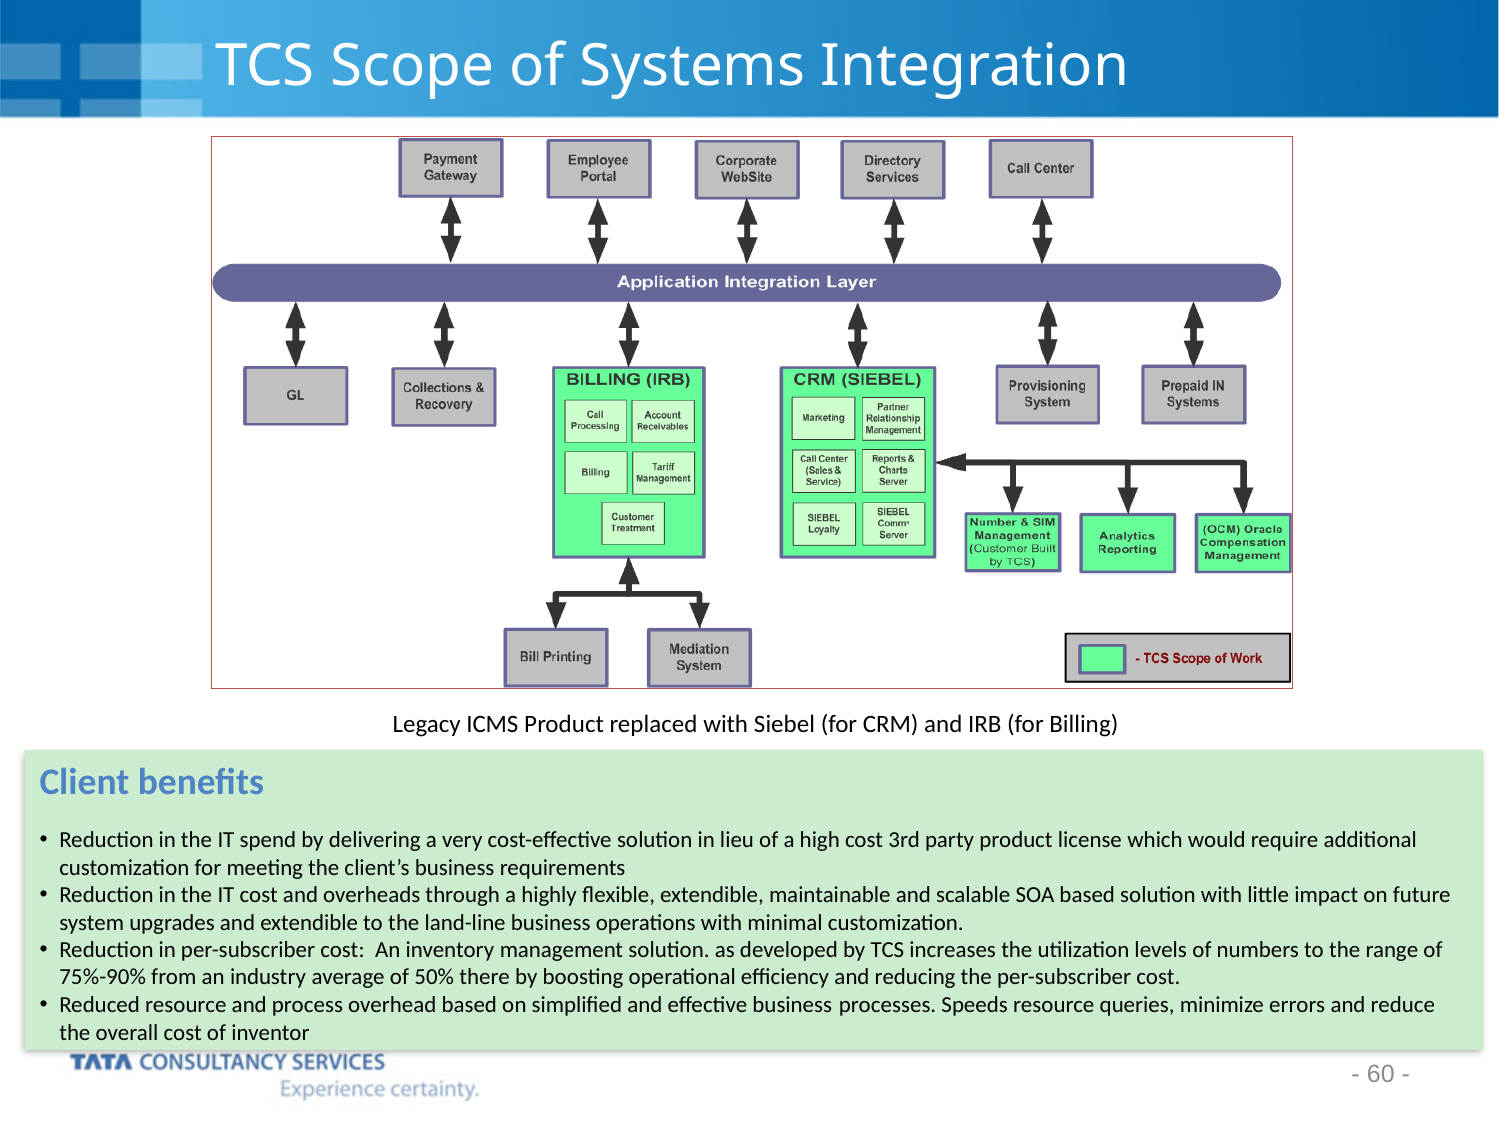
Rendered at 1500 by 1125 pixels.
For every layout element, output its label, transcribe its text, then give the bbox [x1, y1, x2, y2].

picture [0, 0, 1499, 1124]
slide_number - 60 - [1074, 1042, 1425, 1103]
text_box Client benefits Reduction in the IT spend by delivering a very cost-effective solution in lieu of a high cost 3rd party product license which would require additional customization for meeting the client’s business requirements Reduction in the IT cost and overheads through a highly flexible, extendible, maintainable and scalable SOA based solution with little impact on future system upgrades and extendible to the land-line business operations with minimal customization. Reduction in per-subscriber cost: An inventory management solution. as developed by TCS increases the utilization levels of numbers to the range of 75%-90% from an industry average of 50% there by boosting operational efficiency and reducing the per-subscriber cost. Reduced resource and process overhead based on simplified and effective business processes. Speeds resource queries, minimize errors and reduce the overall cost of inventor [24, 749, 1484, 1050]
text_box Legacy ICMS Product replaced with Siebel (for CRM) and IRB (for Billing) [49, 699, 1463, 745]
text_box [212, 137, 1292, 689]
title TCS Scope of Systems Integration [200, 24, 1463, 100]
